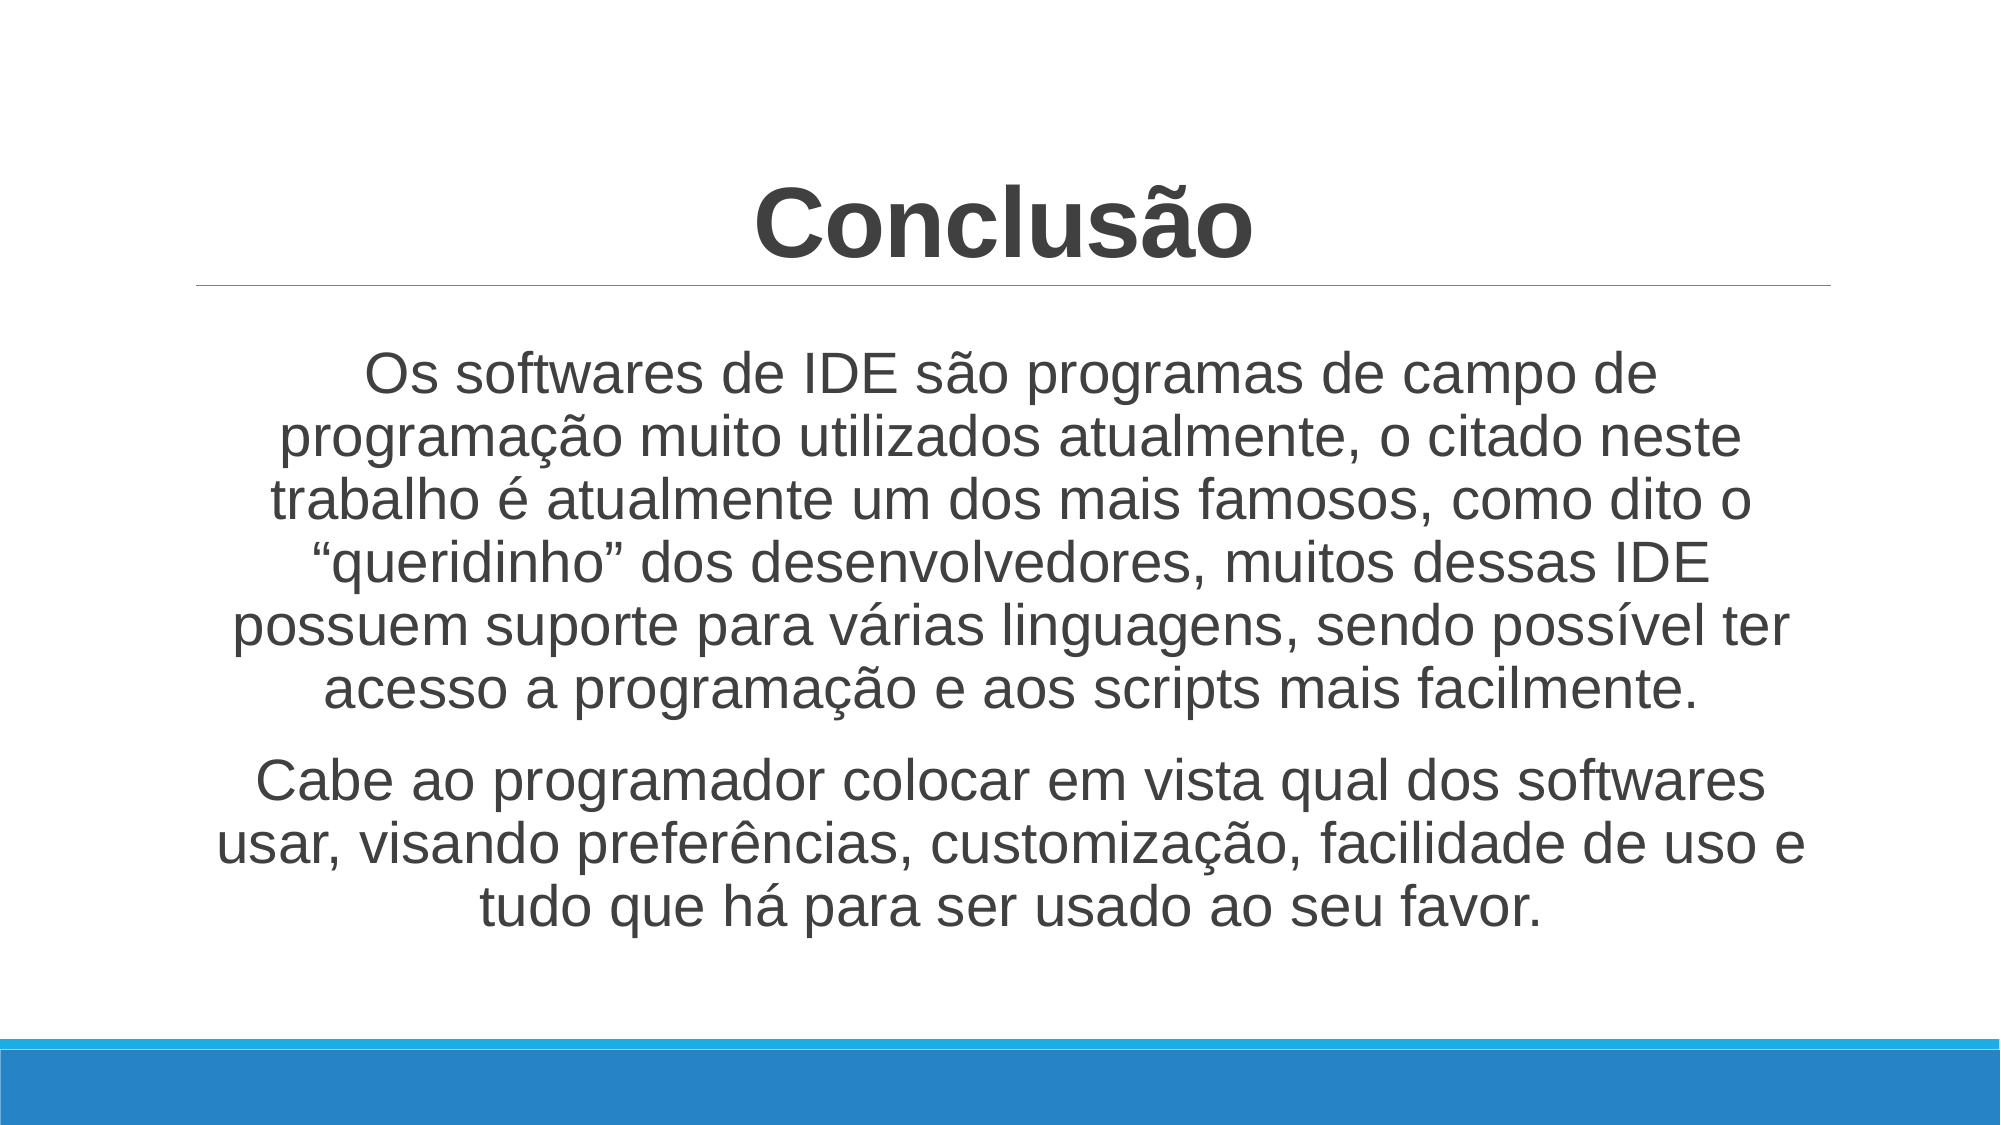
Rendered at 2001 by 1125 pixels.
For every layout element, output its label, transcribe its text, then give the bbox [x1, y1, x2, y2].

title Conclusão [180, 47, 1830, 285]
list Os softwares de IDE são programas de campo de programação muito utilizados atualmente, o citado neste trabalho é atualmente um dos mais famosos, como dito o “queridinho” dos desenvolvedores, muitos dessas IDE possuem suporte para várias linguagens, sendo possível ter acesso a programação e aos scripts mais facilmente. Cabe ao programador colocar em vista qual dos softwares usar, visando preferências, customização, facilidade de uso e tudo que há para ser usado ao seu favor. [180, 335, 1830, 975]
